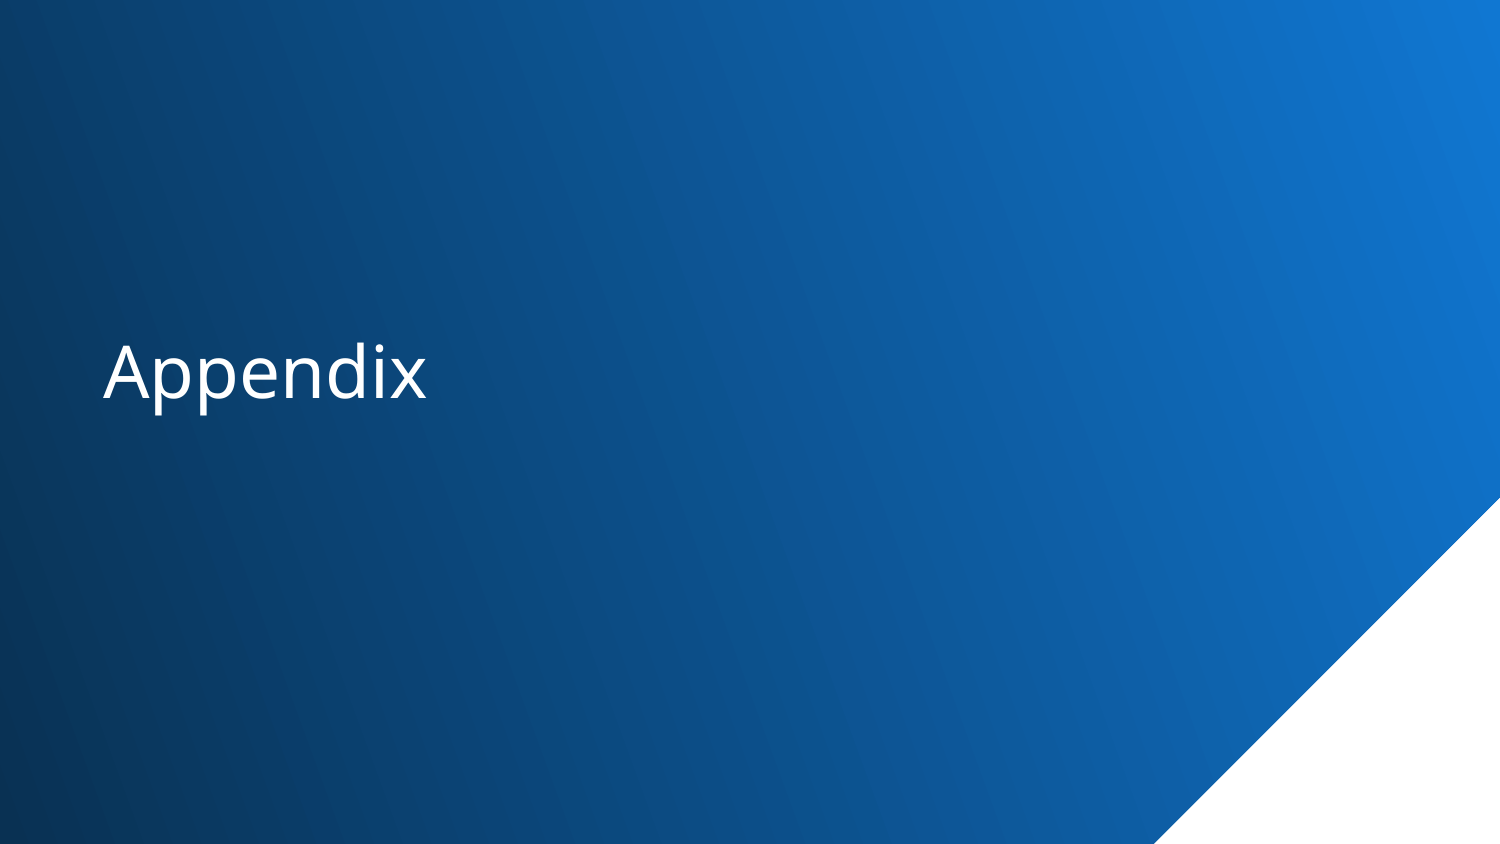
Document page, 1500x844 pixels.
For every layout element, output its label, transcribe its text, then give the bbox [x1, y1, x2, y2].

text_box [0, 0, 1500, 844]
text_box Appendix [88, 310, 737, 429]
